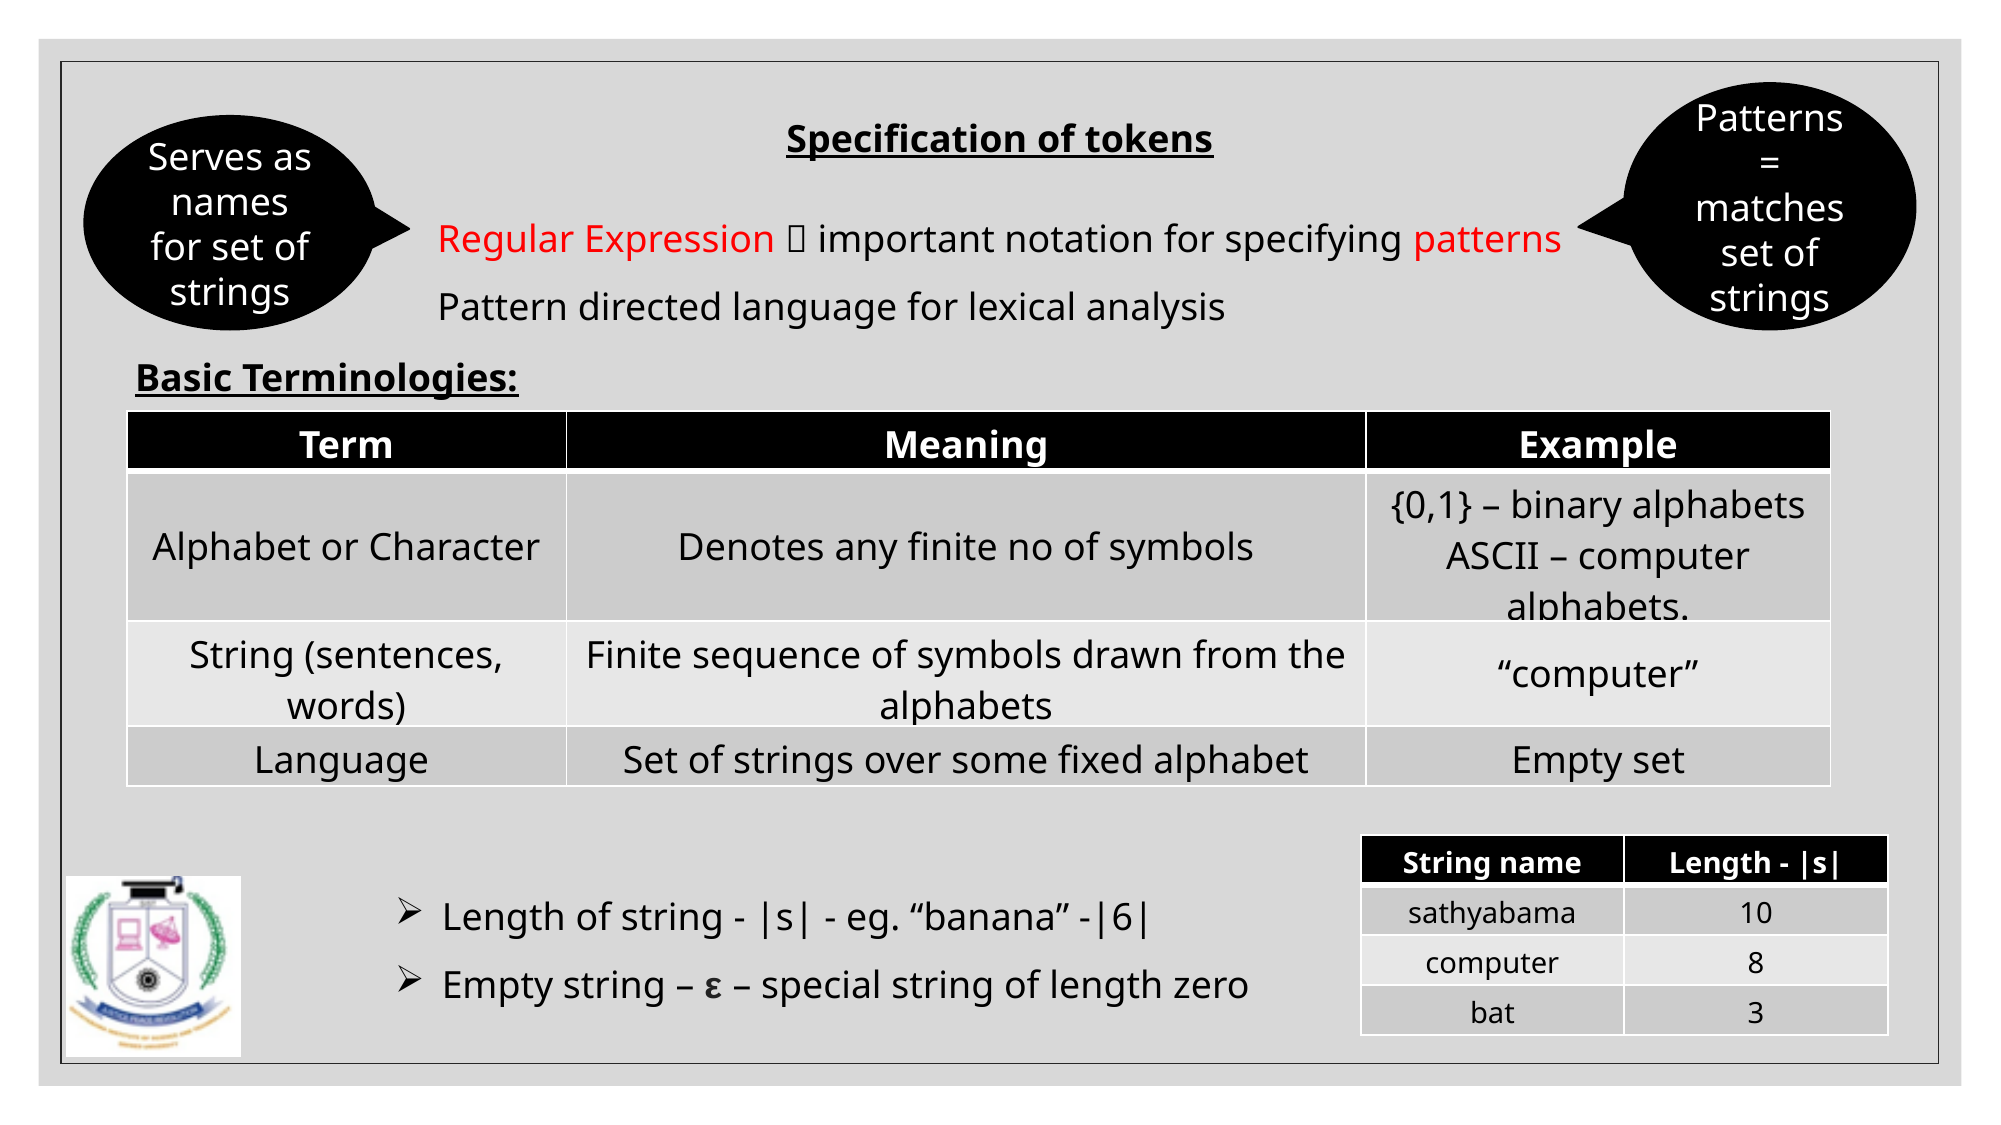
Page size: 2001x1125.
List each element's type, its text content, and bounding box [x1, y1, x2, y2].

text_box Serves as names for set of strings [83, 114, 411, 331]
picture [66, 876, 241, 1057]
table_cell {0,1} – binary alphabets ASCII – computer alphabets. [1367, 474, 1830, 620]
table_cell 8 [1625, 936, 1887, 984]
table_cell Finite sequence of symbols drawn from the alphabets [567, 622, 1365, 725]
text_box Basic Terminologies: [120, 346, 534, 407]
text_box Specification of tokens [771, 107, 1229, 168]
table_cell 10 [1625, 888, 1887, 934]
table_cell Language [128, 727, 566, 785]
table_cell Set of strings over some fixed alphabet [567, 727, 1365, 785]
table_cell sathyabama [1362, 888, 1623, 934]
table_header String name [1362, 836, 1623, 882]
text_box Length of string - |s| - eg. “banana” -|6| Empty string – ε – special string of length zero [380, 863, 1266, 1014]
table_cell 3 [1625, 986, 1887, 1034]
table_header Length - |s| [1625, 836, 1887, 882]
text_box Patterns = matches set of strings [1577, 82, 1917, 331]
table_header Term [128, 412, 566, 468]
table_header Meaning [567, 412, 1365, 468]
text_box Regular Expression  important notation for specifying patterns Pattern directed language for lexical analysis [422, 185, 1578, 335]
table_cell Empty set [1367, 727, 1830, 785]
table_cell Denotes any finite no of symbols [567, 474, 1365, 620]
table_cell Alphabet or Character [128, 474, 566, 620]
table_cell computer [1362, 936, 1623, 984]
table_cell bat [1362, 986, 1623, 1034]
table_header Example [1367, 412, 1830, 468]
table_cell “computer” [1367, 622, 1830, 725]
table_cell String (sentences, words) [128, 622, 566, 725]
